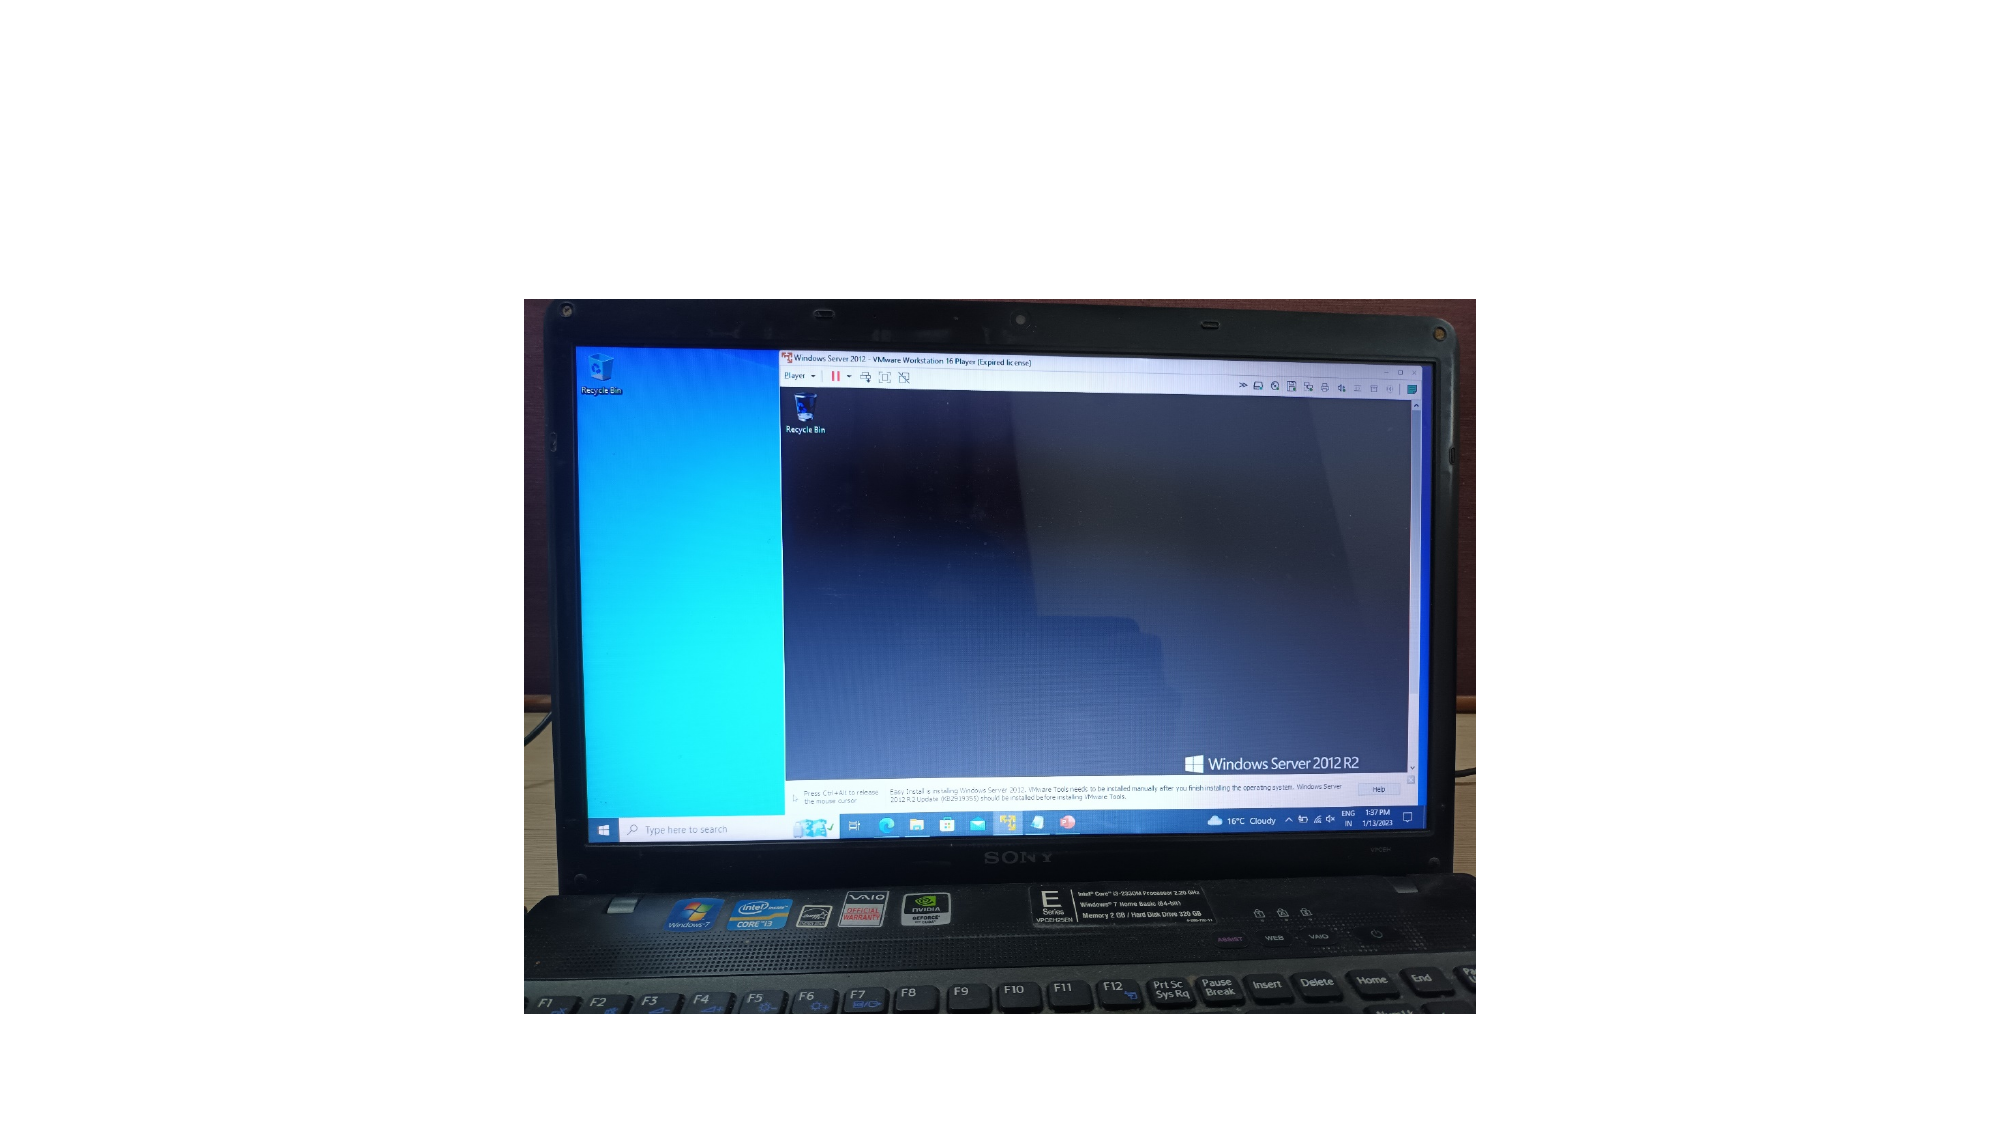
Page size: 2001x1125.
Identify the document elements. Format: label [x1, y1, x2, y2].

list [524, 299, 1476, 1014]
